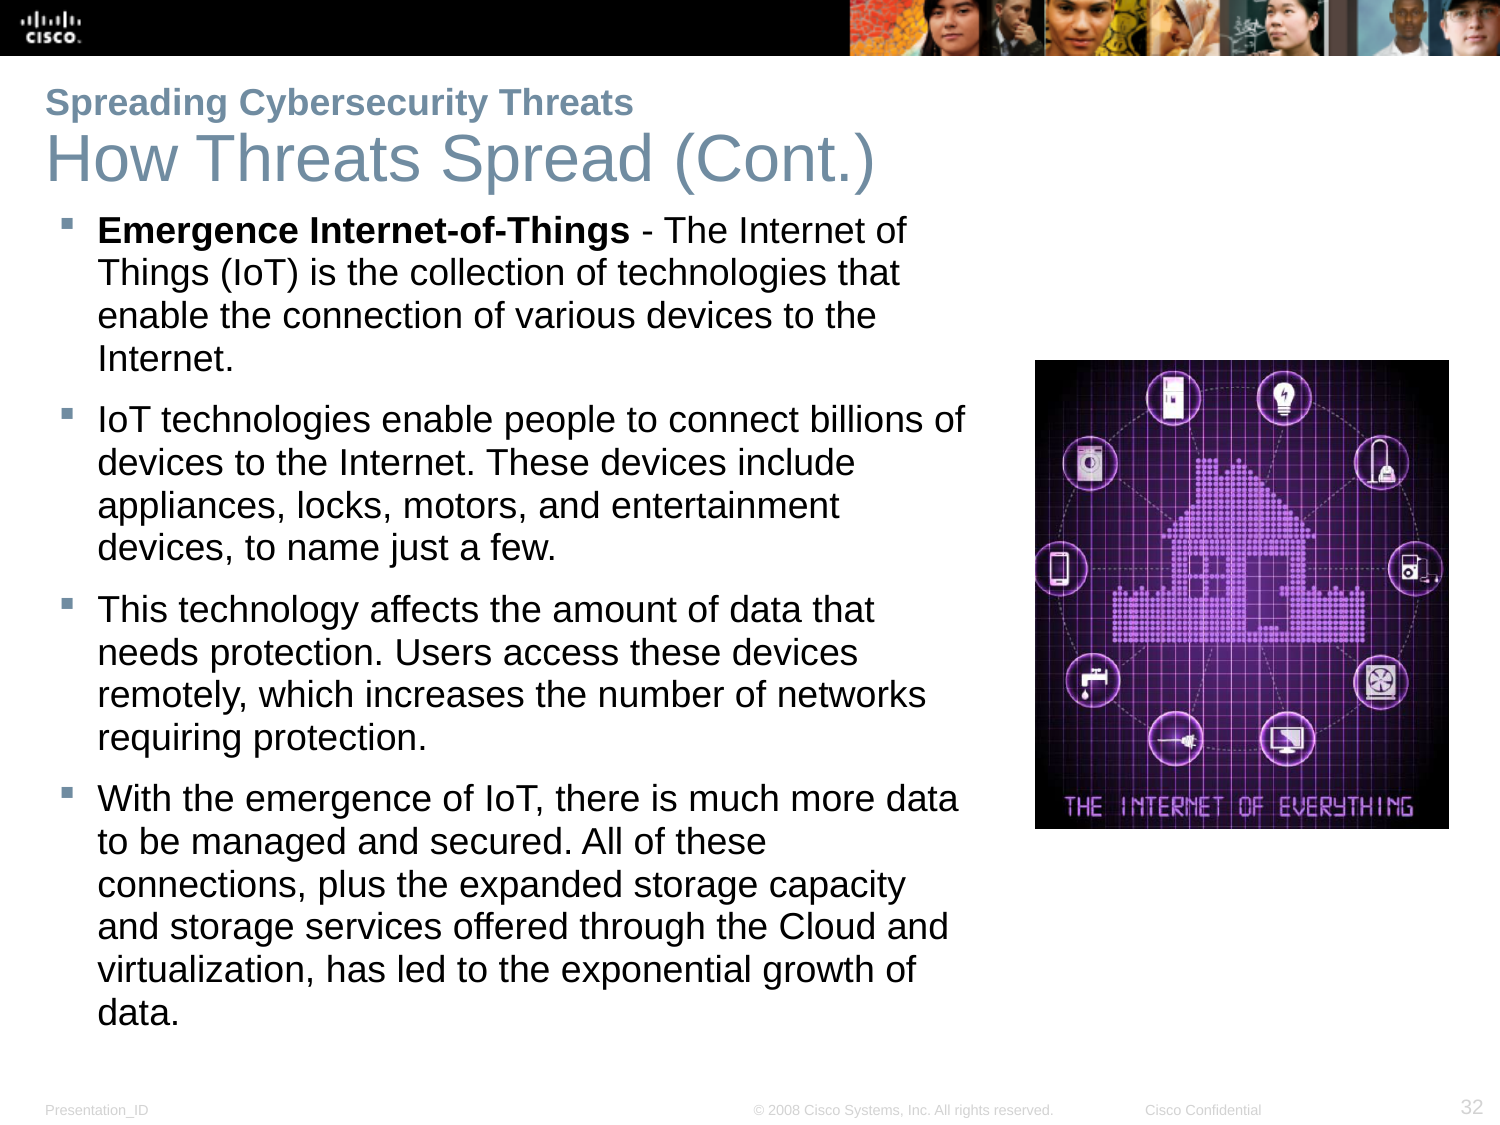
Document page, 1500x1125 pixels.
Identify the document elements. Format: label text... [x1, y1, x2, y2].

picture [0, 0, 1500, 56]
list Emergence Internet-of-Things - The Internet of Things (IoT) is the collection of technologies that enable the connection of various devices to the Internet. IoT technologies enable people to connect billions of devices to the Internet. These devices include appliances, locks, motors, and entertainment devices, to name just a few. This technology affects the amount of data that needs protection. Users access these devices remotely, which increases the number of networks requiring protection. With the emergence of IoT, there is much more data to be managed and secured. All of these connections, plus the expanded storage capacity and storage services offered through the Cloud and virtualization, has led to the exponential growth of data. [45, 203, 988, 988]
title Spreading Cybersecurity Threats How Threats Spread (Cont.) [31, 64, 1471, 203]
picture [1034, 360, 1449, 829]
